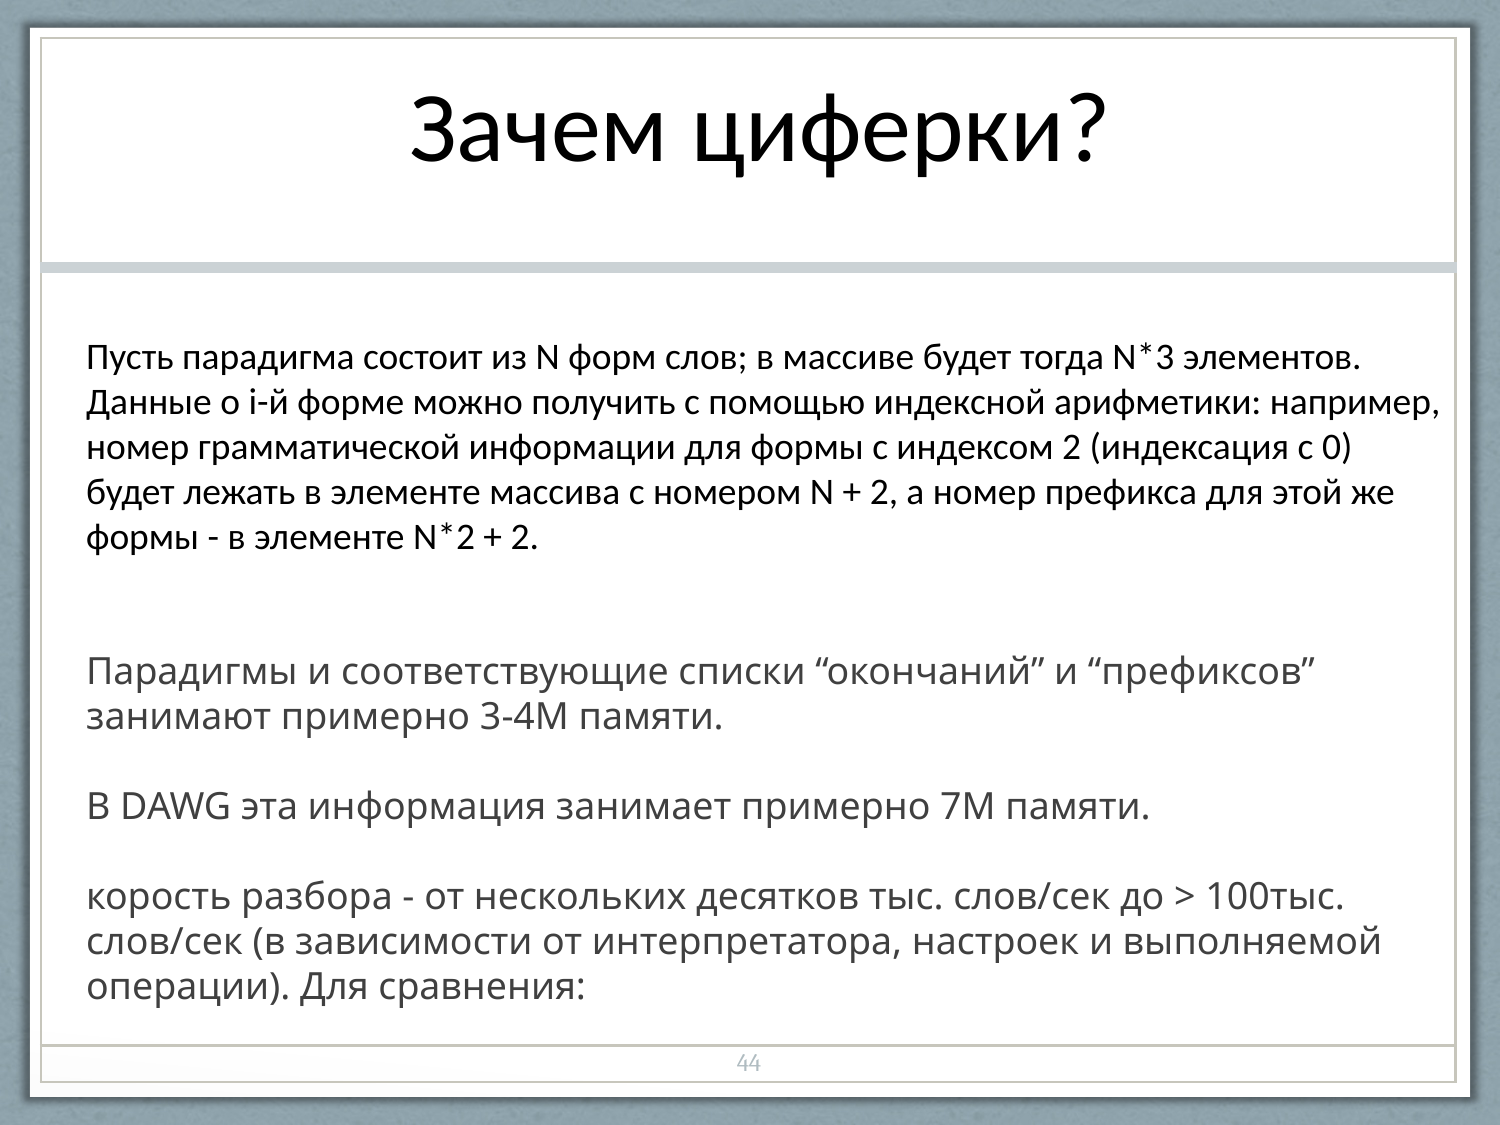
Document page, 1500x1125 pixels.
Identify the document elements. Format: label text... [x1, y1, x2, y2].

picture [0, 0, 1500, 1125]
text_box Пусть парадигма состоит из N форм слов; в массиве будет тогда N*3 элементов. Данные о i-й форме можно получить с помощью индексной арифметики: например, номер грамматической информации для формы с индексом 2 (индексация с 0) будет лежать в элементе массива с номером N + 2, а номер префикса для этой же формы - в элементе N*2 + 2. Парадигмы и соответствующие списки “окончаний” и “префиксов” занимают примерно 3-4M памяти. В DAWG эта информация занимает примерно 7M памяти. корость разбора - от нескольких десятков тыс. слов/сек до > 100тыс. слов/сек (в зависимости от интерпретатора, настроек и выполняемой операции). Для сравнения: [71, 324, 1465, 1015]
table_cell [42, 273, 1454, 1044]
table_header Зачем циферки? [42, 39, 1454, 262]
table_cell 44 [42, 1047, 1454, 1081]
